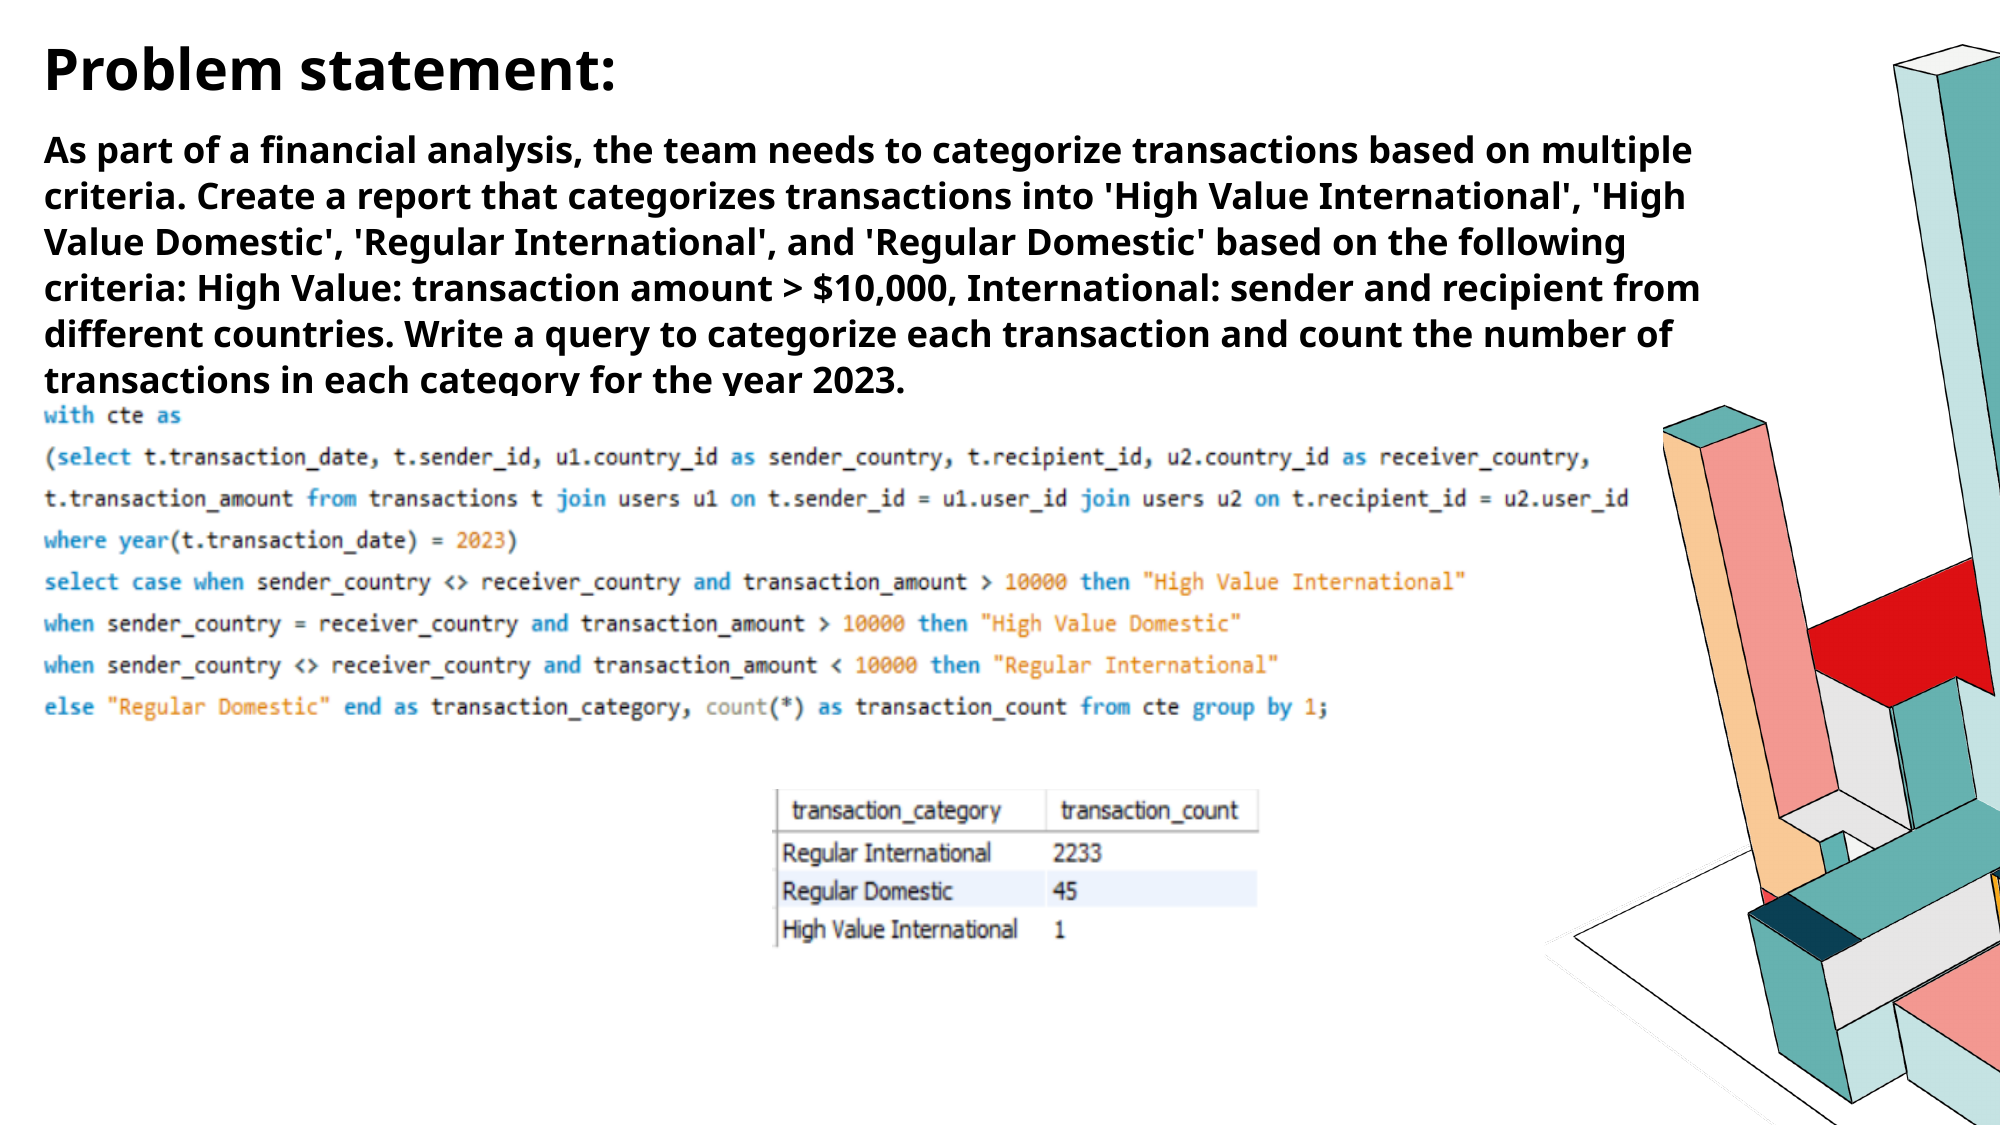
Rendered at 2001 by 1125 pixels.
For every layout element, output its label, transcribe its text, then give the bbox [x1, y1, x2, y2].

picture [43, 43, 2000, 1125]
list Problem statement: As part of a financial analysis, the team needs to categorize transactions based on multiple criteria. Create a report that categorizes transactions into 'High Value International', 'High Value Domestic', 'Regular International', and 'Regular Domestic' based on the following criteria: High Value: transaction amount > $10,000, International: sender and recipient from different countries. Write a query to categorize each transaction and count the number of transactions in each category for the year 2023. [28, 48, 1763, 415]
picture [772, 789, 1331, 976]
